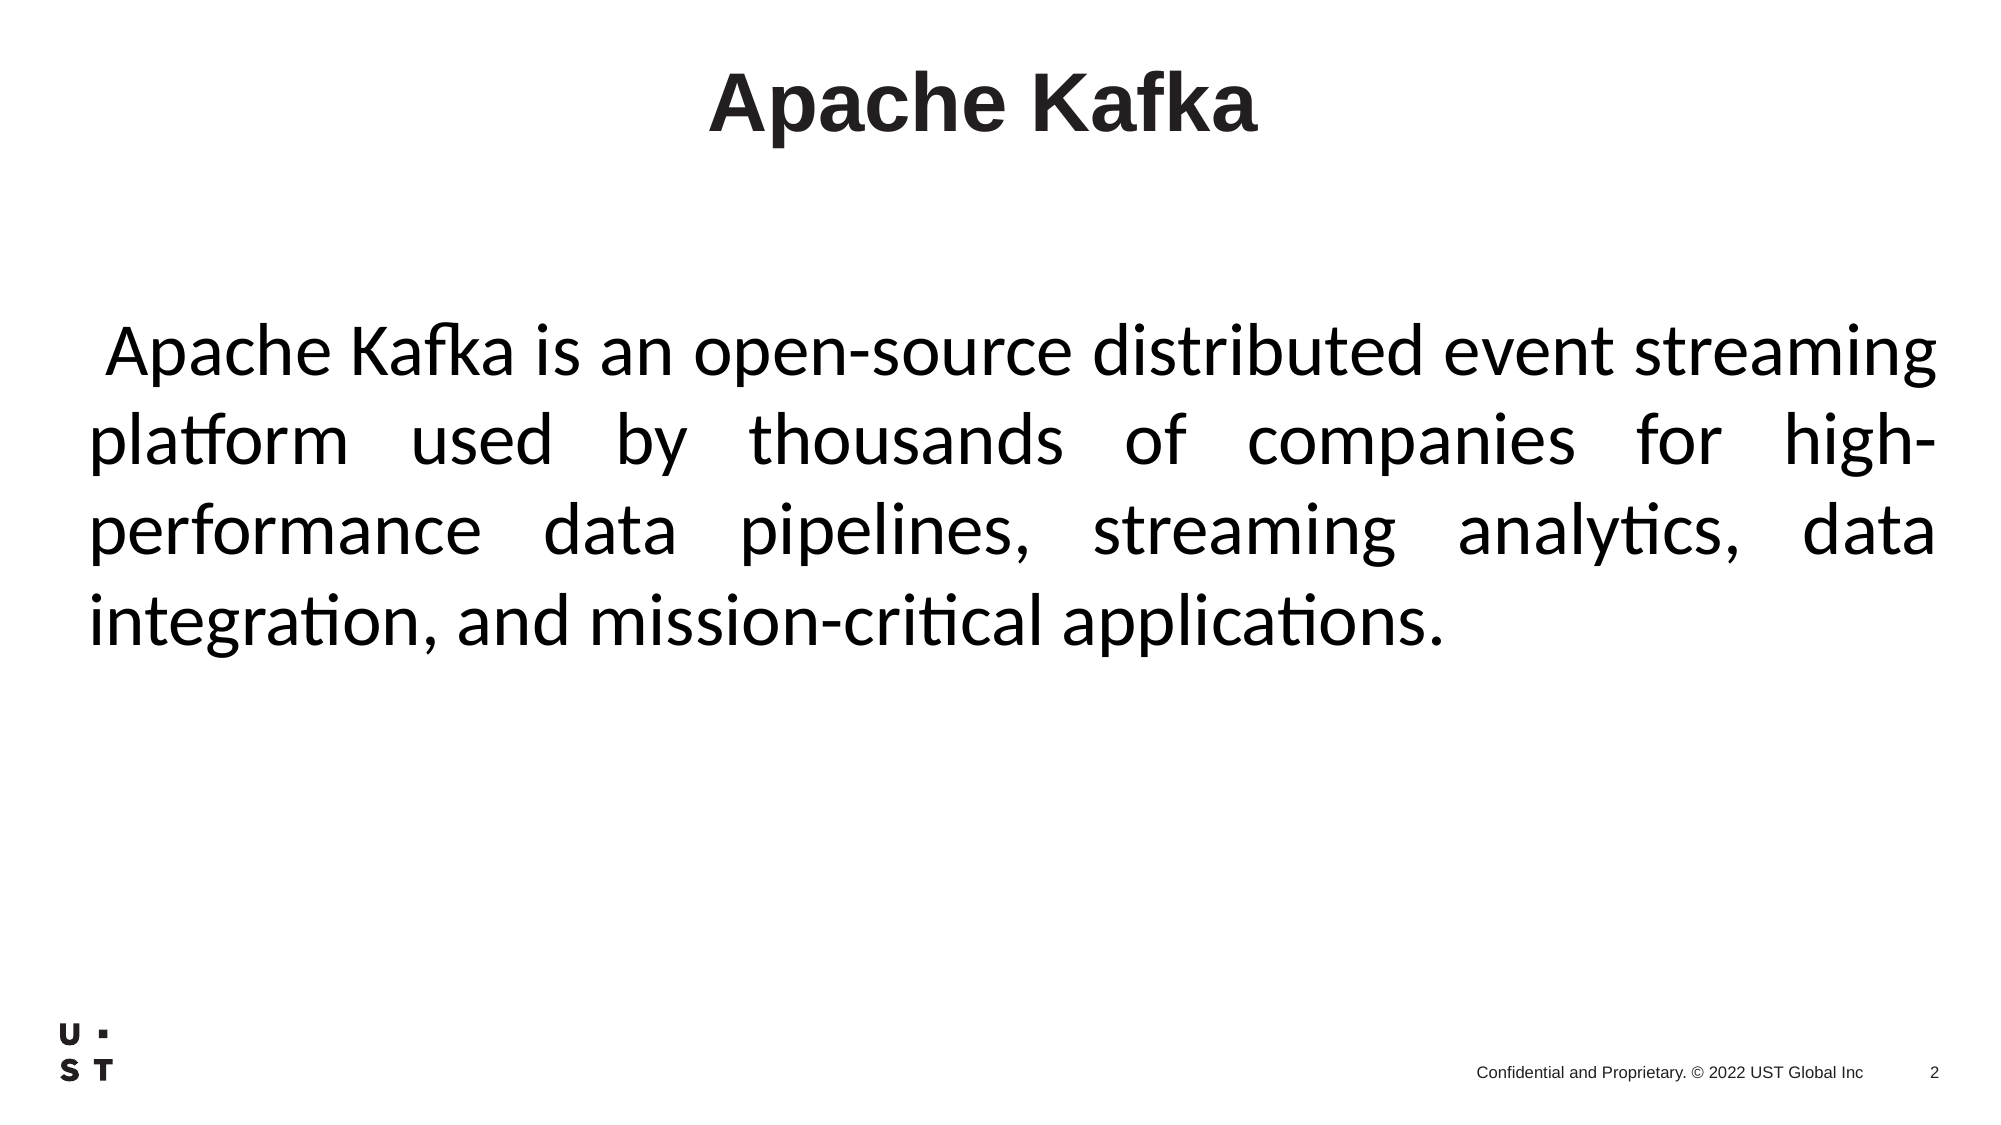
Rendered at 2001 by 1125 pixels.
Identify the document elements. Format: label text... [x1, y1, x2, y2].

title Apache Kafka [60, 60, 1940, 210]
list Apache Kafka is an open-source distributed event streaming platform used by thousands of companies for high-performance data pipelines, streaming analytics, data integration, and mission-critical applications. [88, 299, 1940, 998]
